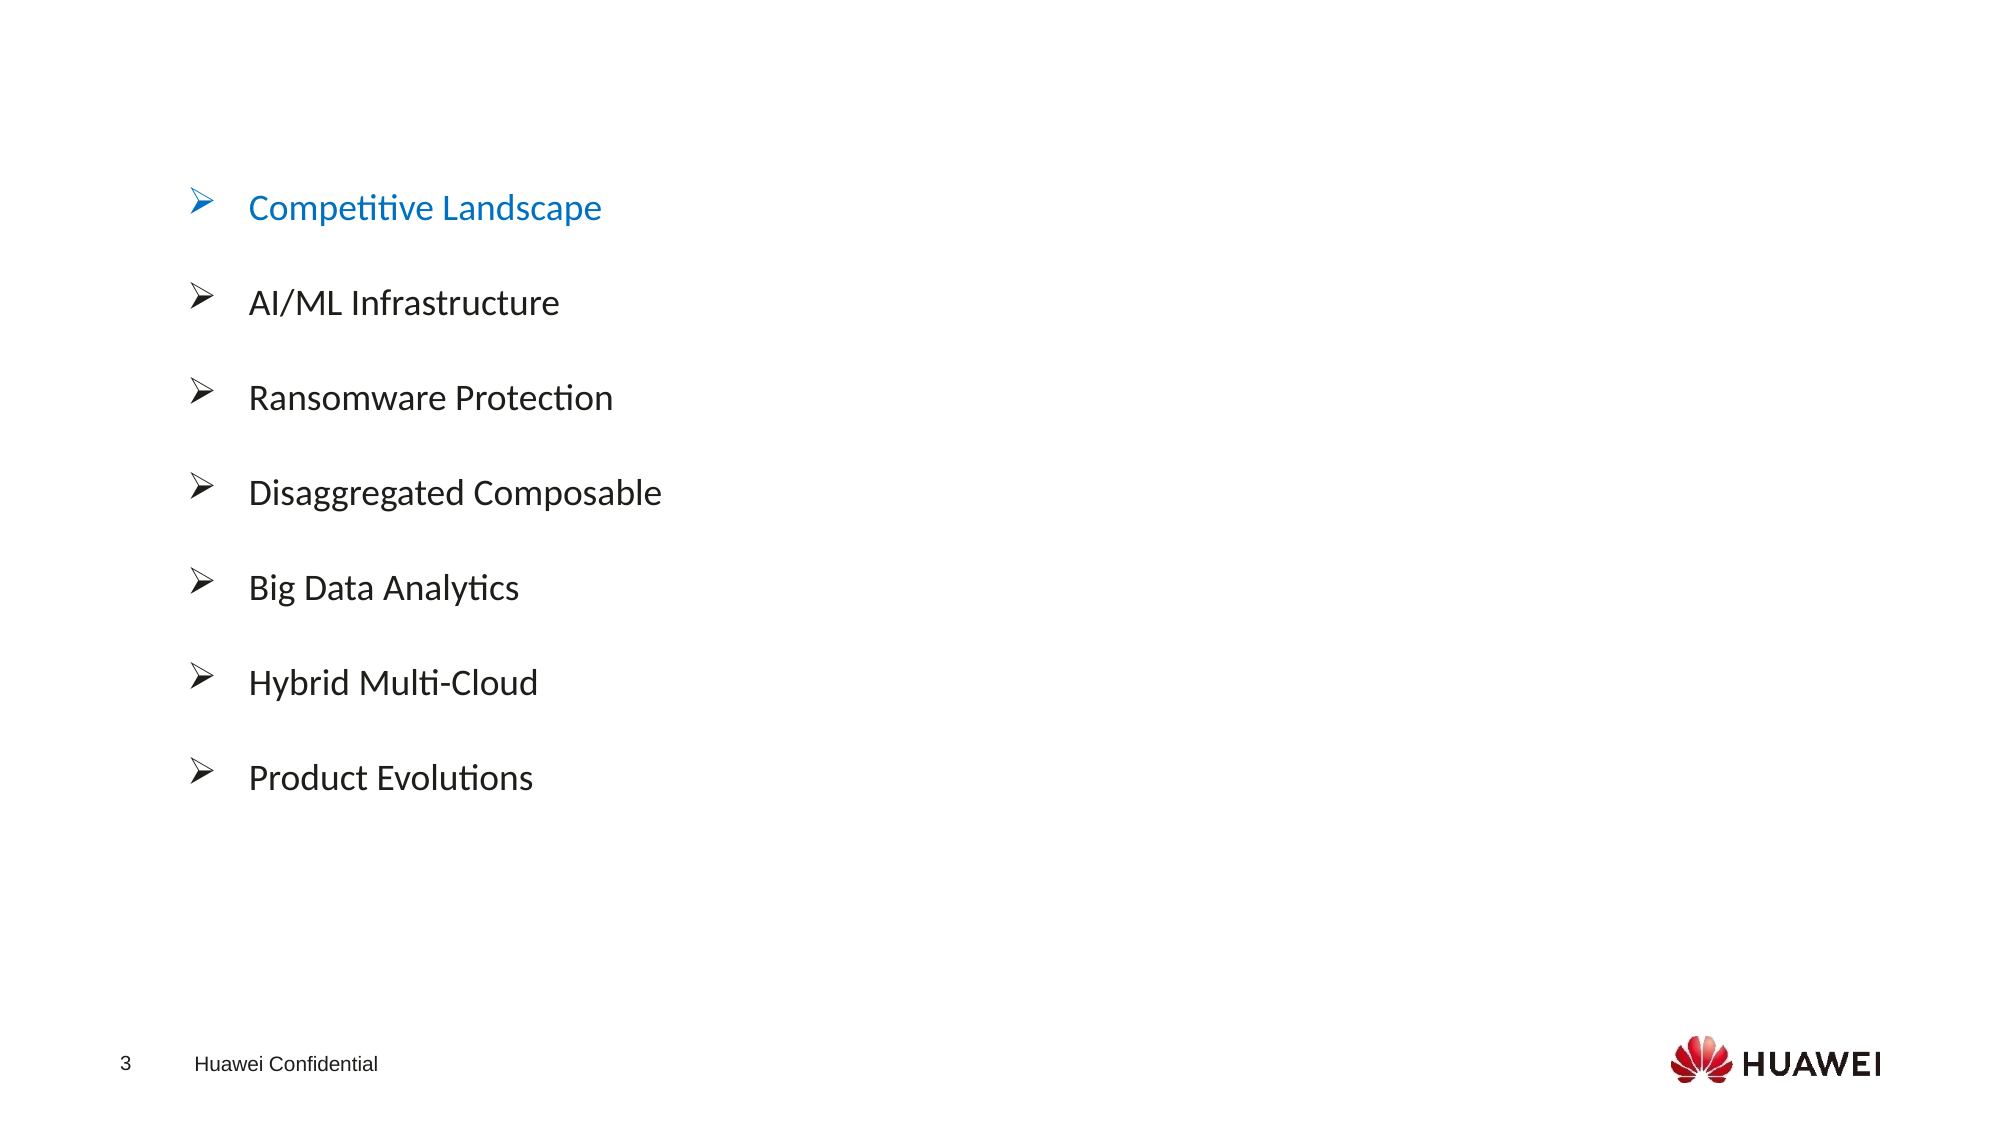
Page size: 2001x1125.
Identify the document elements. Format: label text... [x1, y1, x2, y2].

list Competitive Landscape AI/ML Infrastructure Ransomware Protection Disaggregated Composable Big Data Analytics Hybrid Multi-Cloud Product Evolutions [137, 175, 1863, 887]
picture [1671, 1036, 1880, 1083]
